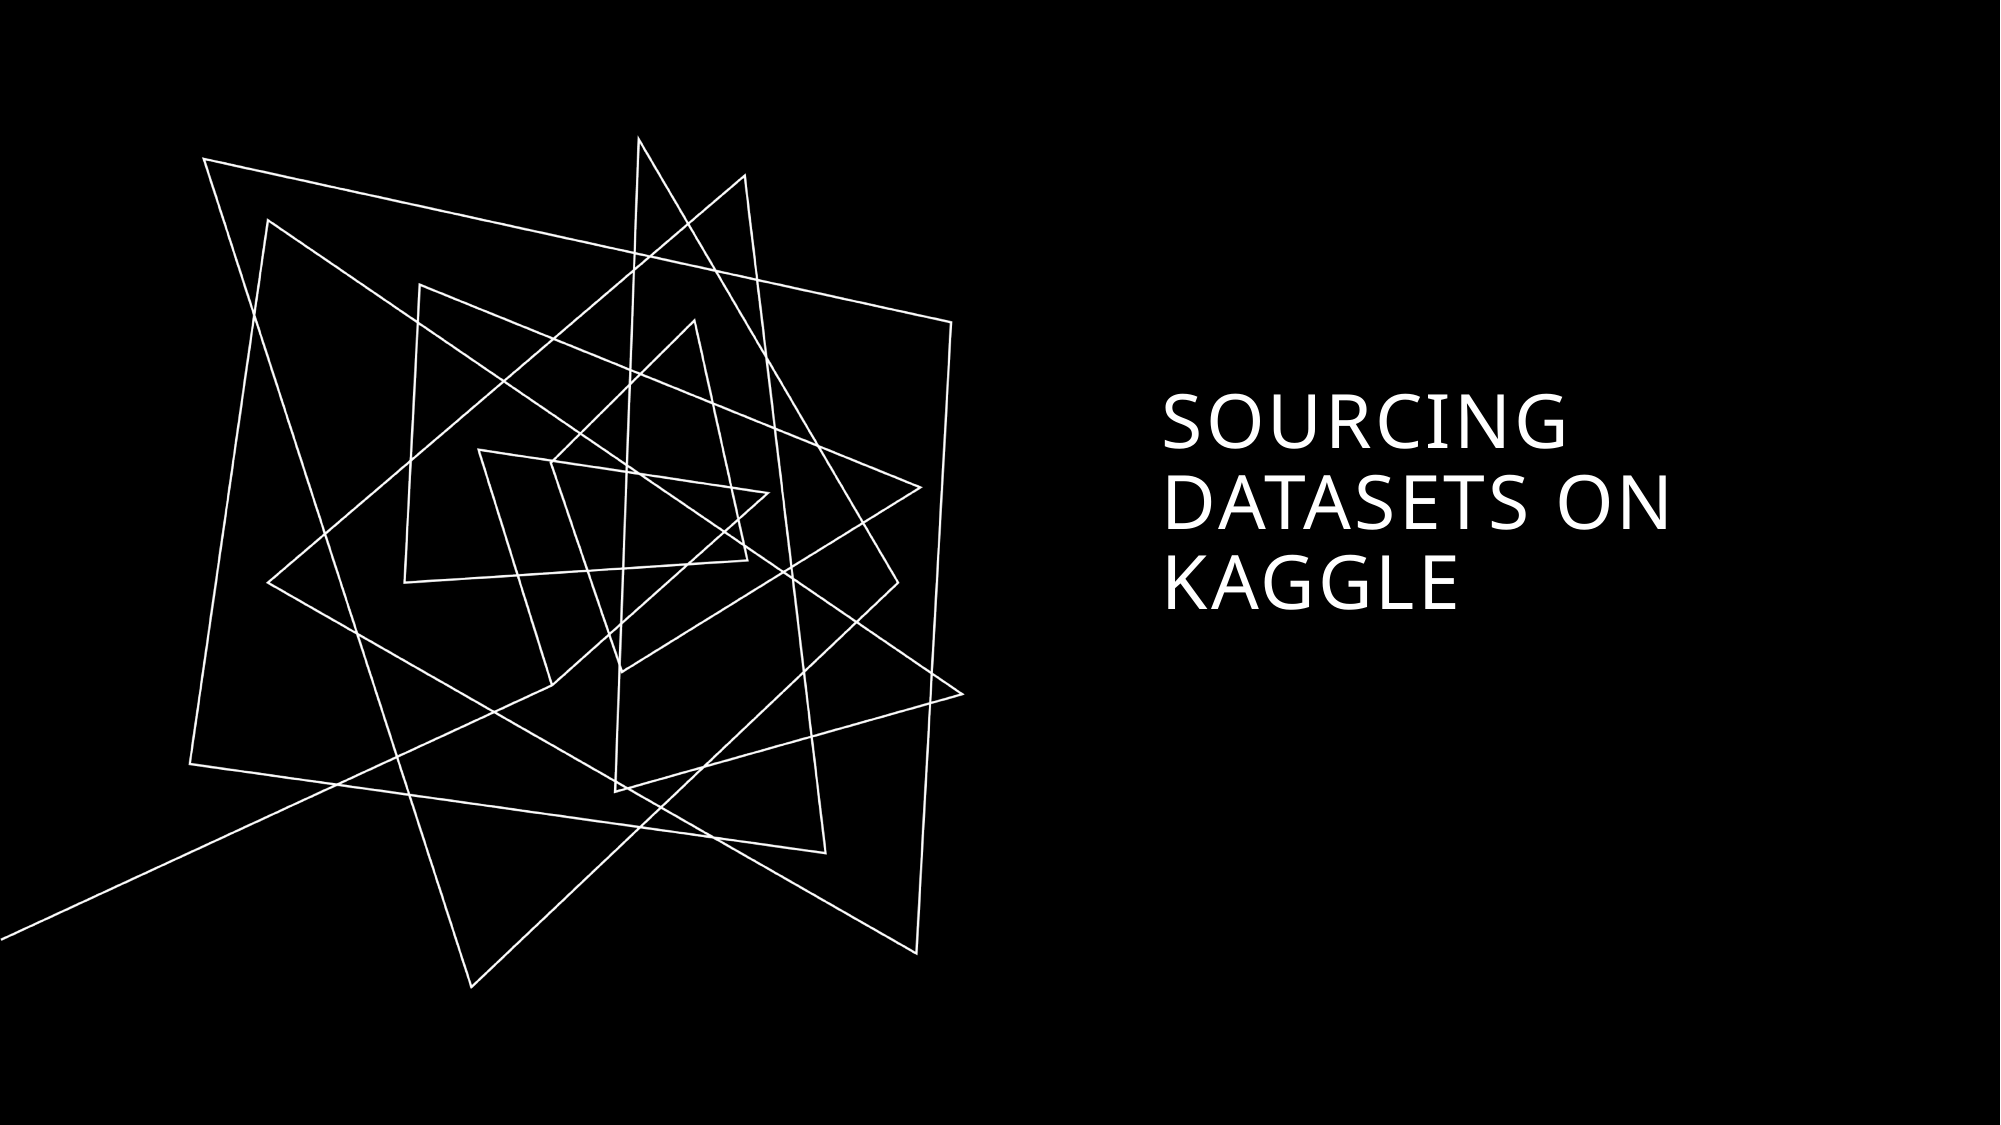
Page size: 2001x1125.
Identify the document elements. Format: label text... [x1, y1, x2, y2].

picture [0, 135, 965, 989]
title Sourcing datasets on kaggle [1146, 66, 1833, 634]
